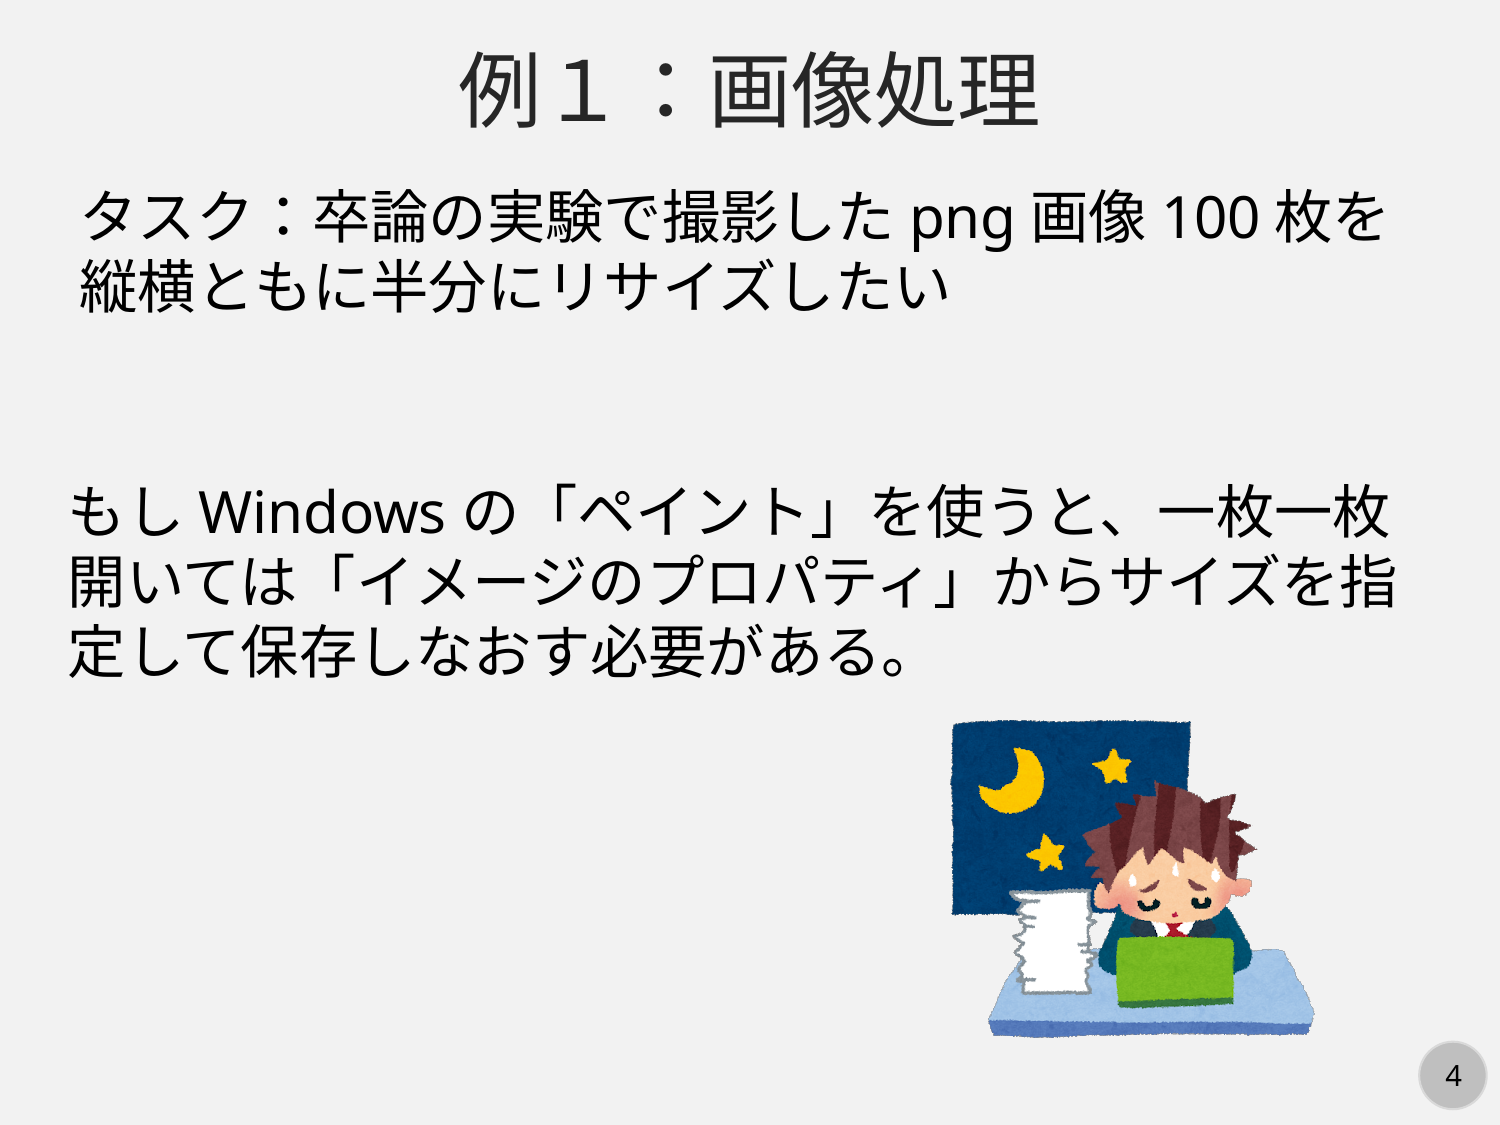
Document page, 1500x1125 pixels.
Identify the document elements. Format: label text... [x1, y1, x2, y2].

text_box もしWindowsの「ペイント」を使うと、一枚一枚開いては「イメージのプロパティ」からサイズを指定して保存しなおす必要がある。 [53, 468, 1459, 693]
picture [938, 704, 1325, 1054]
list 例１：画像処理 [0, 31, 1500, 155]
text_box タスク：卒論の実験で撮影したpng画像100枚を縦横ともに半分にリサイズしたい [64, 172, 1412, 328]
